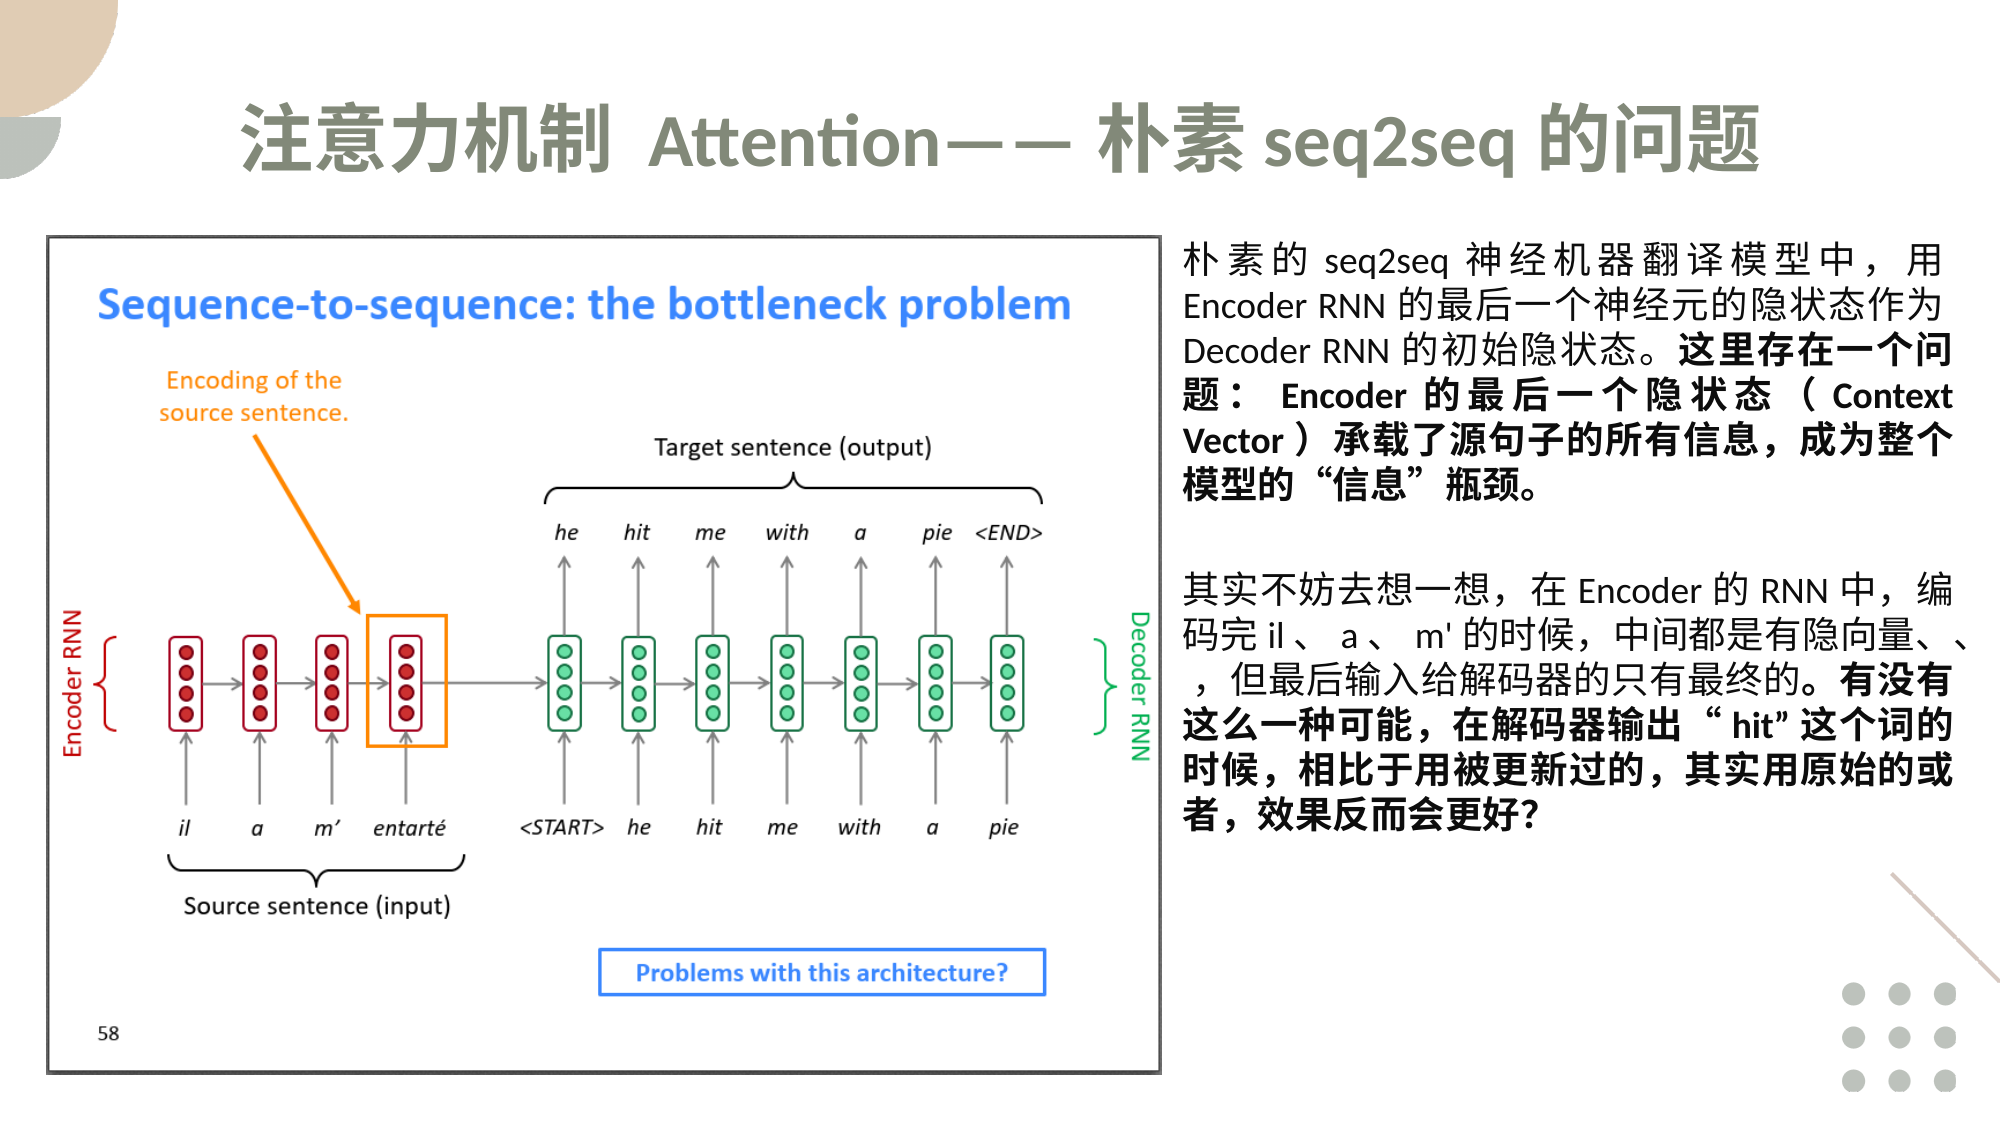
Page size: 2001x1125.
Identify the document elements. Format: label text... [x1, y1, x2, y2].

text_box 注意力机制 Attention——朴素seq2seq的问题 [224, 84, 1776, 190]
picture [46, 235, 1162, 1075]
picture [1842, 872, 2000, 1092]
picture [0, 0, 118, 179]
